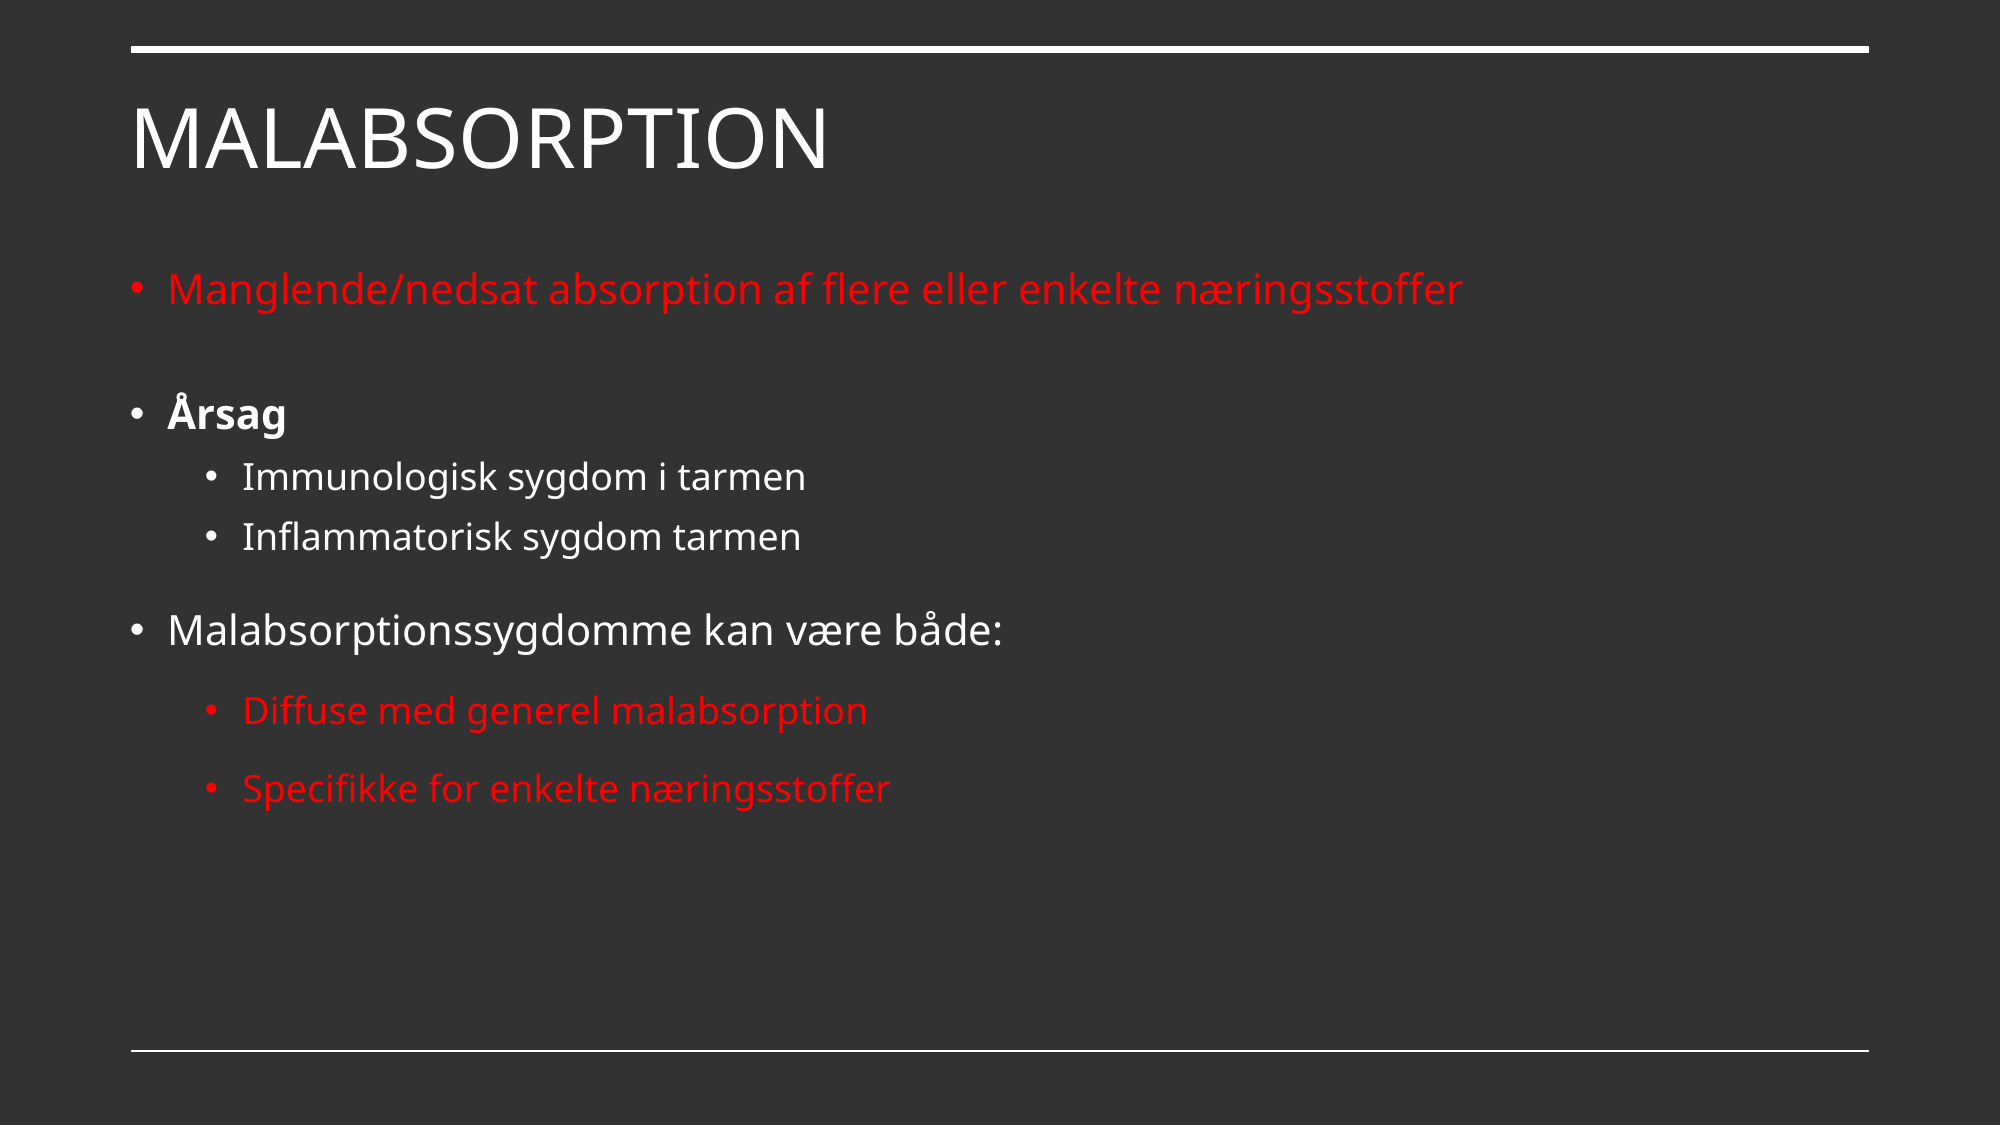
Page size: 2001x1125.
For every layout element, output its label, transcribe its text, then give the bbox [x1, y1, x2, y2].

list Manglende/nedsat absorption af flere eller enkelte næringsstoffer Årsag Immunologisk sygdom i tarmen Inflammatorisk sygdom tarmen Malabsorptionssygdomme kan være både: Diffuse med generel malabsorption Specifikke for enkelte næringsstoffer [114, 249, 1869, 978]
title Malabsorption [114, 77, 1869, 249]
